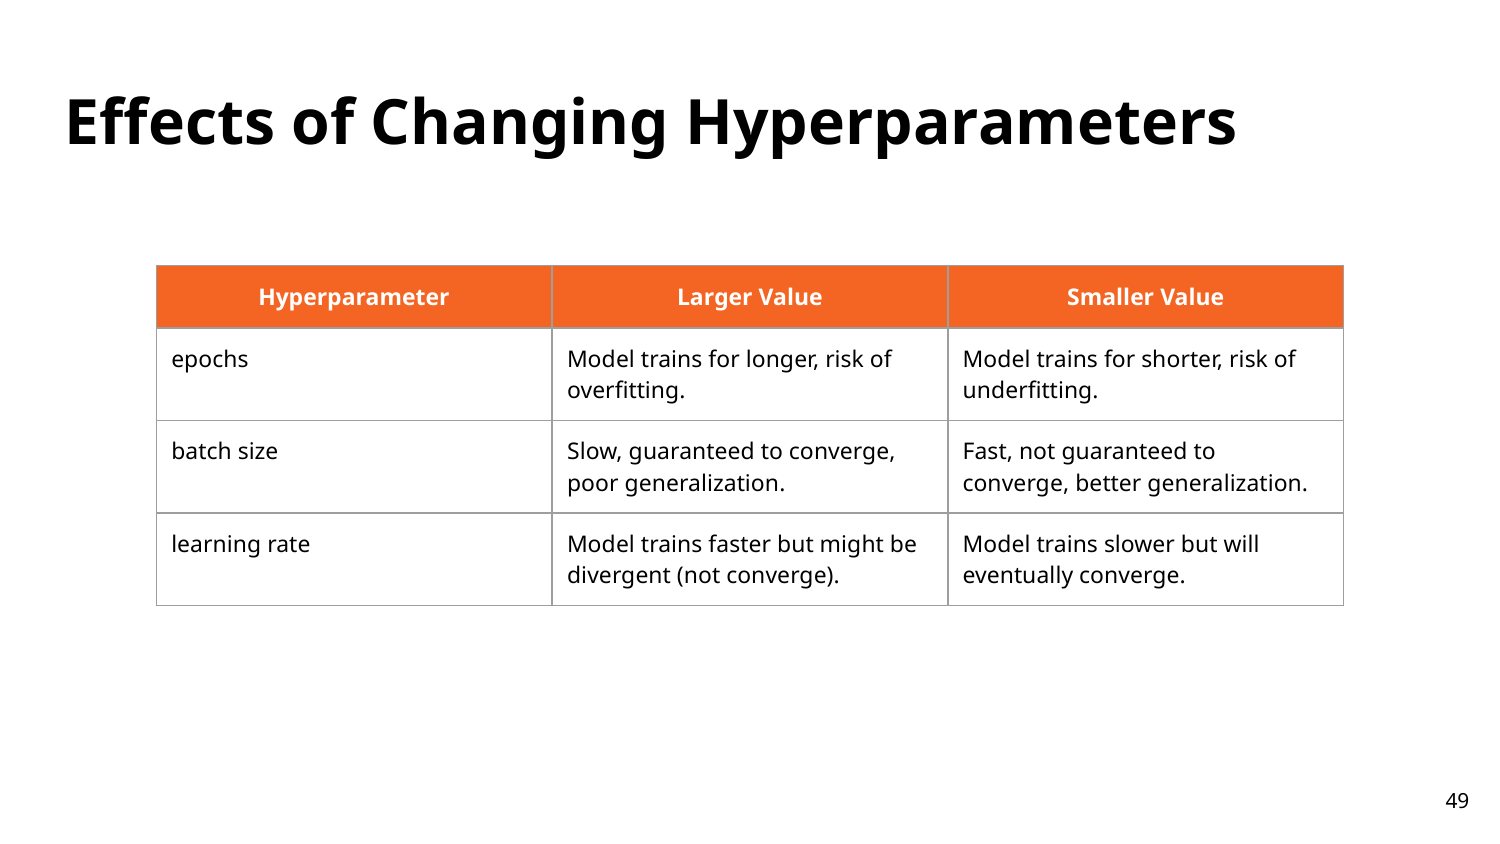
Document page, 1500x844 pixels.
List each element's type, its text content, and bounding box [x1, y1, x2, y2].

table_header Larger Value [553, 266, 947, 327]
table_cell Slow, guaranteed to converge, poor generalization. [553, 421, 947, 512]
table_header Hyperparameter [157, 266, 551, 327]
table_cell batch size [157, 421, 551, 512]
table_cell epochs [157, 329, 551, 420]
table_cell Model trains faster but might be divergent (not converge). [553, 514, 947, 605]
table_header Smaller Value [949, 266, 1343, 327]
table_cell learning rate [157, 514, 551, 605]
table_cell Model trains for longer, risk of overfitting. [553, 329, 947, 420]
slide_number ‹#› [1394, 769, 1484, 834]
table_cell Model trains for shorter, risk of underfitting. [949, 329, 1343, 420]
table_cell Fast, not guaranteed to converge, better generalization. [949, 421, 1343, 512]
title Effects of Changing Hyperparameters [49, 67, 1448, 173]
table_cell Model trains slower but will eventually converge. [949, 514, 1343, 605]
